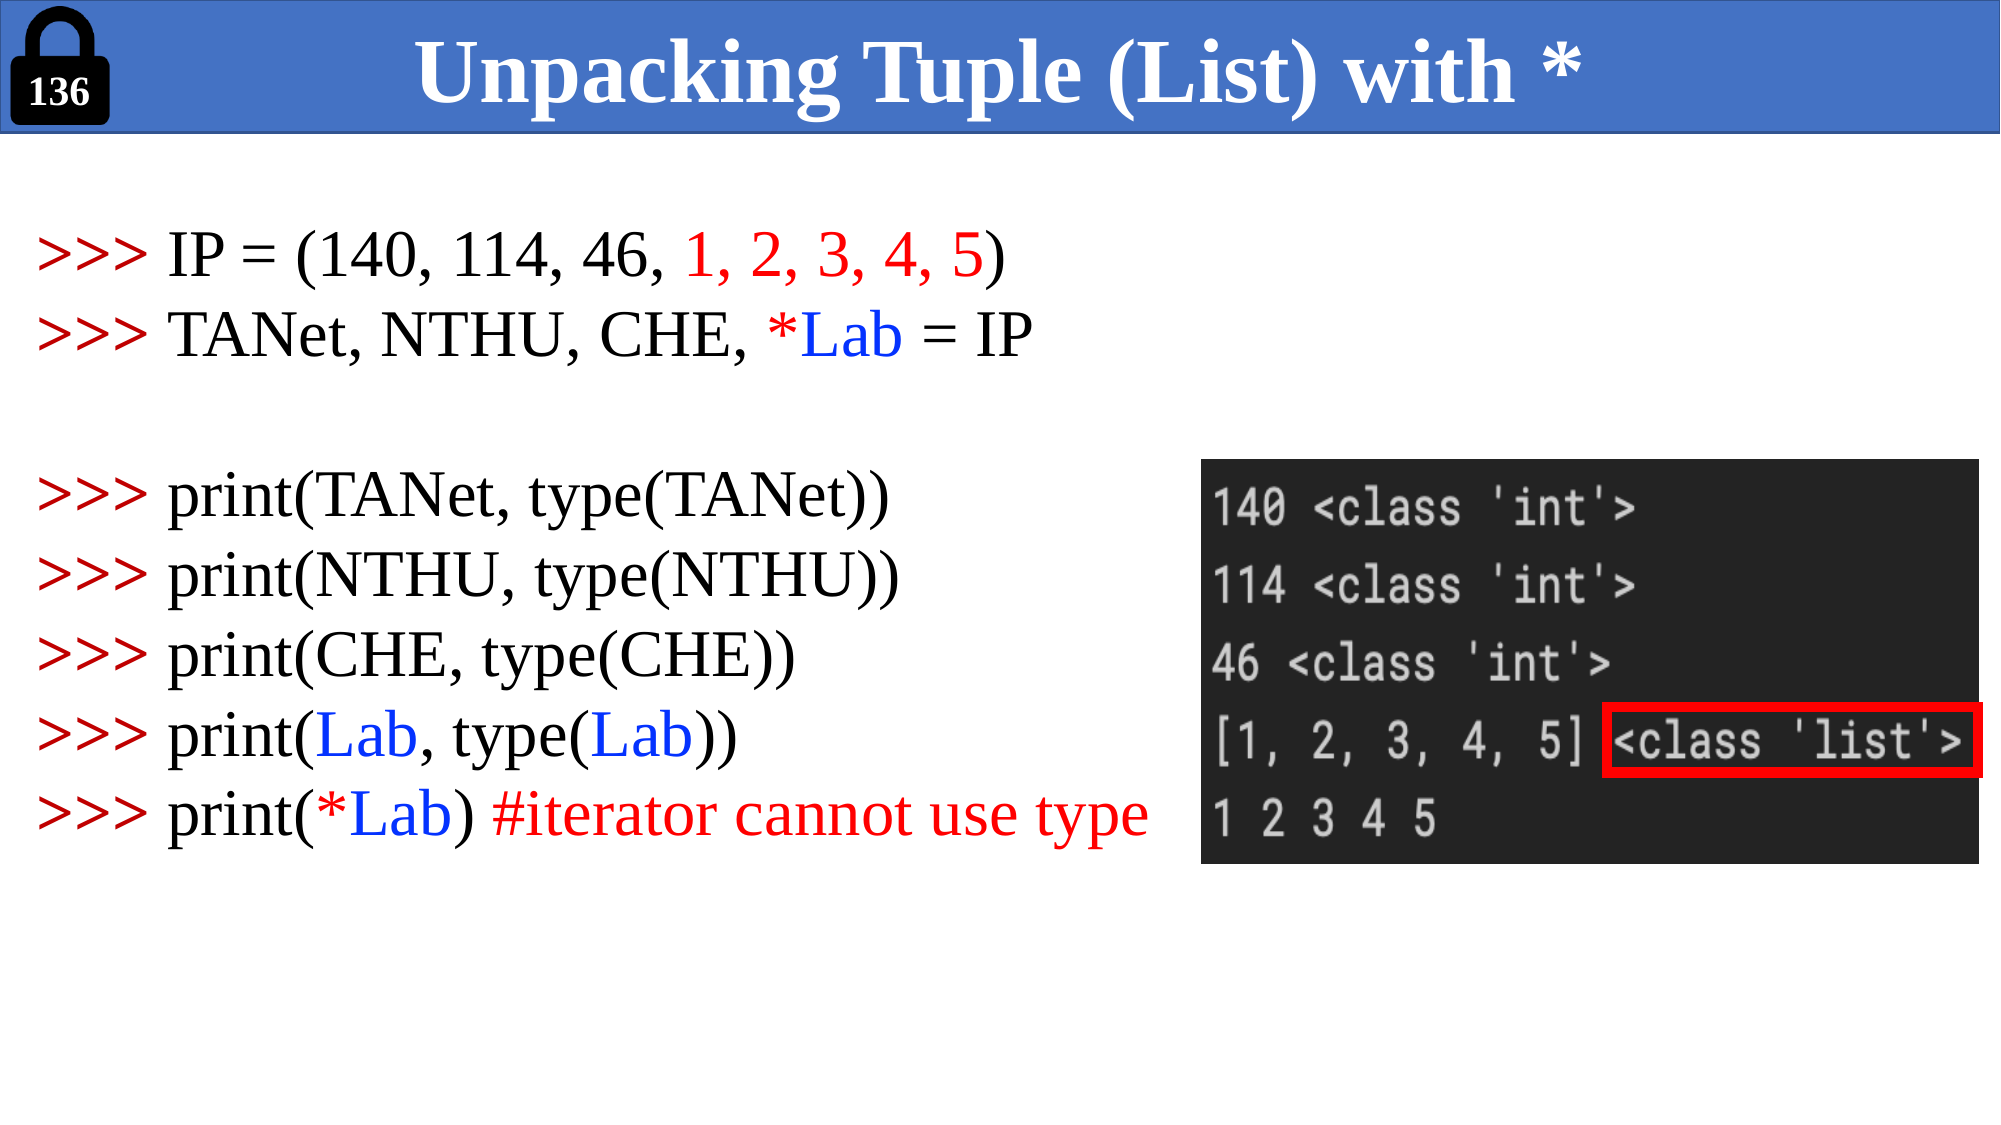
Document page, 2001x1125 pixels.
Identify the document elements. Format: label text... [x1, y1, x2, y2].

picture [1201, 459, 1979, 864]
text_box >>> IP = (140, 114, 46, 1, 2, 3, 4, 5) >>> TANet, NTHU, CHE, *Lab = IP >>> print(TANet, type(TANet)) >>> print(NTHU, type(NTHU)) >>> print(CHE, type(CHE)) >>> print(Lab, type(Lab)) >>> print(*Lab) #iterator cannot use type [21, 202, 1424, 857]
picture [0, 6, 119, 125]
text_box Unpacking Tuple (List) with * [0, 0, 2000, 134]
